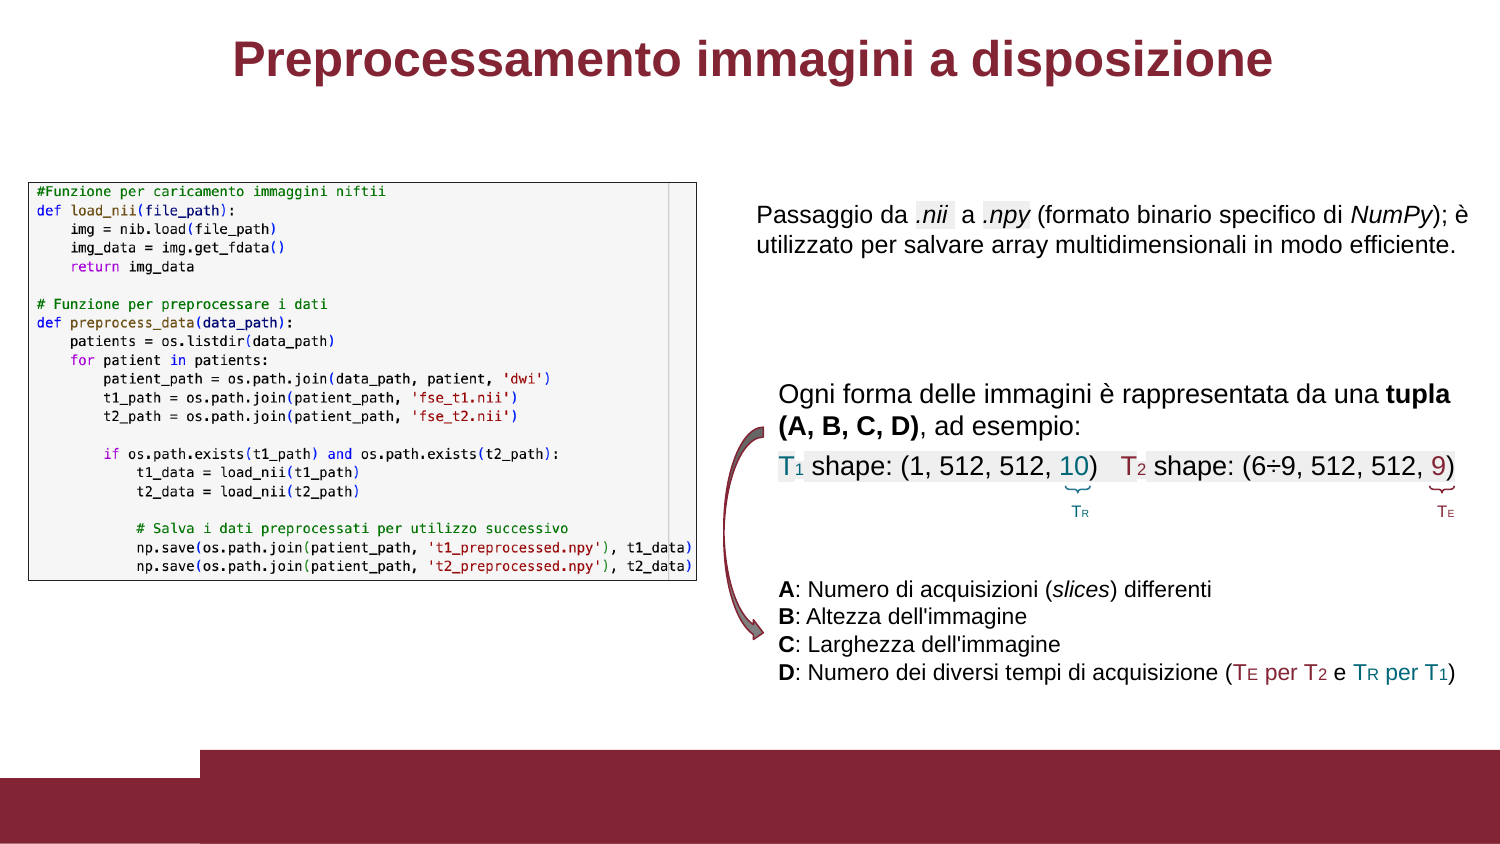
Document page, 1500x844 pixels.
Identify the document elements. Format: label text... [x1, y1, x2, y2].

text_box TR [1056, 485, 1111, 521]
text_box Passaggio da .nii a .npy (formato binario specifico di NumPy); è utilizzato per salvare array multidimensionali in modo efficiente. [741, 183, 1491, 321]
text_box TE [1422, 485, 1476, 521]
text_box A: Numero di acquisizioni (slices) differenti B: Altezza dell'immagine C: Larghezza dell'immagine D: Numero dei diversi tempi di acquisizione (TE per T2 e TR per T1) [763, 559, 1491, 712]
list Ogni forma delle immagini è rappresentata da una tupla (A, B, C, D), ad esempio: T1 shape: (1, 512, 512, 10) T2 shape: (6÷9, 512, 512, 9) [763, 368, 1491, 486]
picture [29, 183, 696, 581]
title Preprocessamento immagini a disposizione [169, 18, 1338, 101]
text_box [723, 427, 764, 640]
